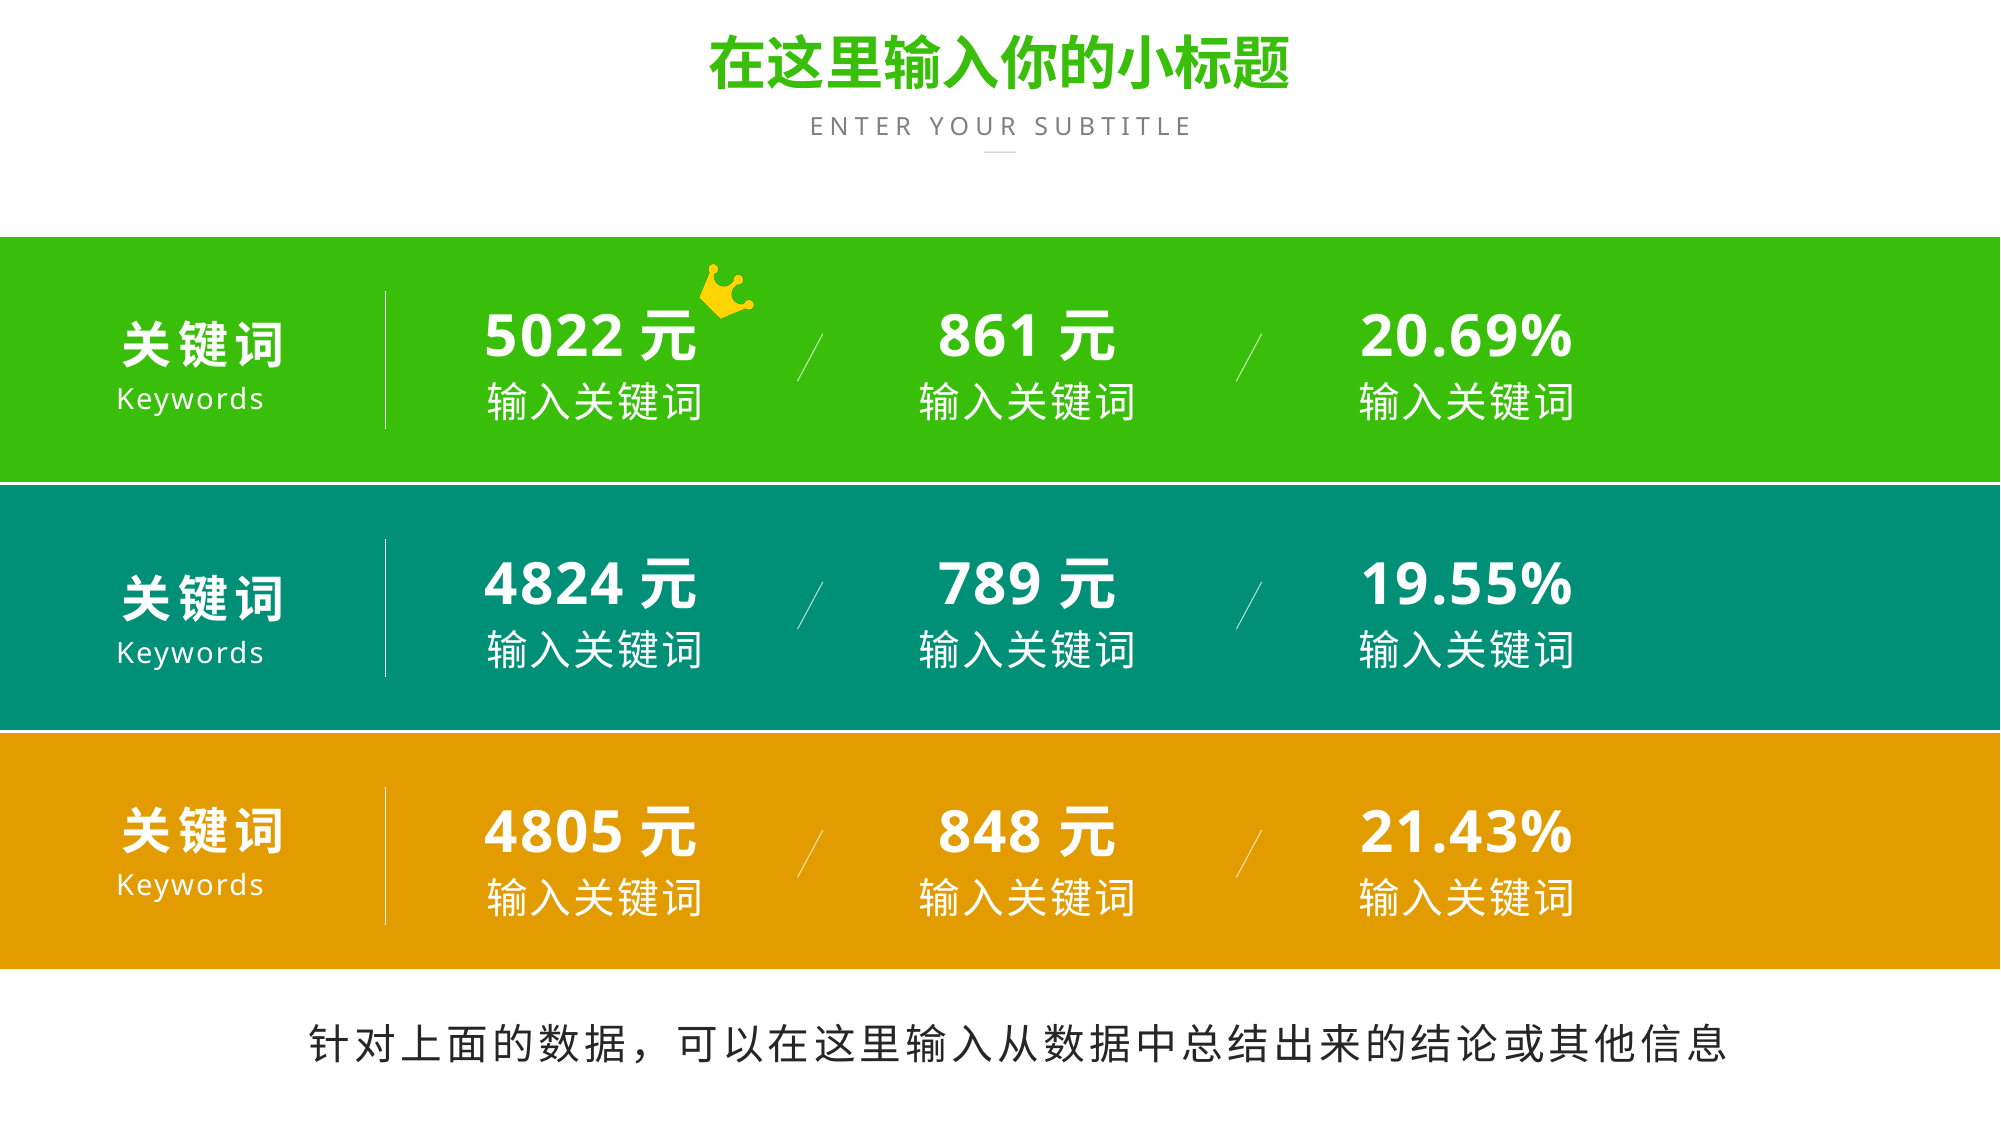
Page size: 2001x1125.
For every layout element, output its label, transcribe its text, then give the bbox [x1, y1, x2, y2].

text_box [797, 829, 823, 878]
text_box 4824元 [470, 538, 733, 624]
text_box 针对上面的数据，可以在这里输入从数据中总结出来的结论或其他信息 [161, 1010, 1877, 1076]
text_box Keywords [101, 858, 300, 909]
text_box Keywords [101, 626, 300, 677]
text_box 输入关键词 [463, 864, 726, 929]
text_box Keywords [101, 372, 300, 423]
text_box 输入关键词 [1335, 864, 1598, 929]
text_box 861元 [896, 290, 1159, 367]
text_box 输入关键词 [463, 616, 726, 681]
text_box 输入关键词 [896, 616, 1159, 681]
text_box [797, 581, 823, 630]
text_box 关键词 [80, 792, 326, 868]
text_box 输入关键词 [1335, 367, 1598, 433]
text_box 21.43% [1322, 787, 1612, 872]
text_box [0, 731, 2000, 972]
text_box [0, 483, 2000, 731]
picture [699, 264, 754, 319]
text_box 848元 [896, 787, 1159, 864]
text_box 在这里输入你的小标题 [517, 18, 1483, 104]
text_box [0, 234, 2000, 483]
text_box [797, 333, 823, 382]
text_box 输入关键词 [896, 864, 1159, 929]
text_box 输入关键词 [896, 367, 1159, 433]
text_box 789元 [896, 538, 1159, 616]
text_box ENTER YOUR SUBTITLE [663, 102, 1337, 148]
text_box 19.55% [1322, 538, 1612, 624]
text_box 输入关键词 [1335, 616, 1598, 681]
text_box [1236, 829, 1262, 878]
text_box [1236, 333, 1262, 382]
text_box 4805元 [470, 787, 733, 872]
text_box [1236, 581, 1262, 630]
text_box 20.69% [1322, 290, 1612, 376]
text_box 关键词 [80, 306, 326, 382]
text_box 关键词 [80, 560, 326, 636]
text_box 5022元 [470, 290, 733, 376]
text_box 输入关键词 [463, 367, 726, 433]
